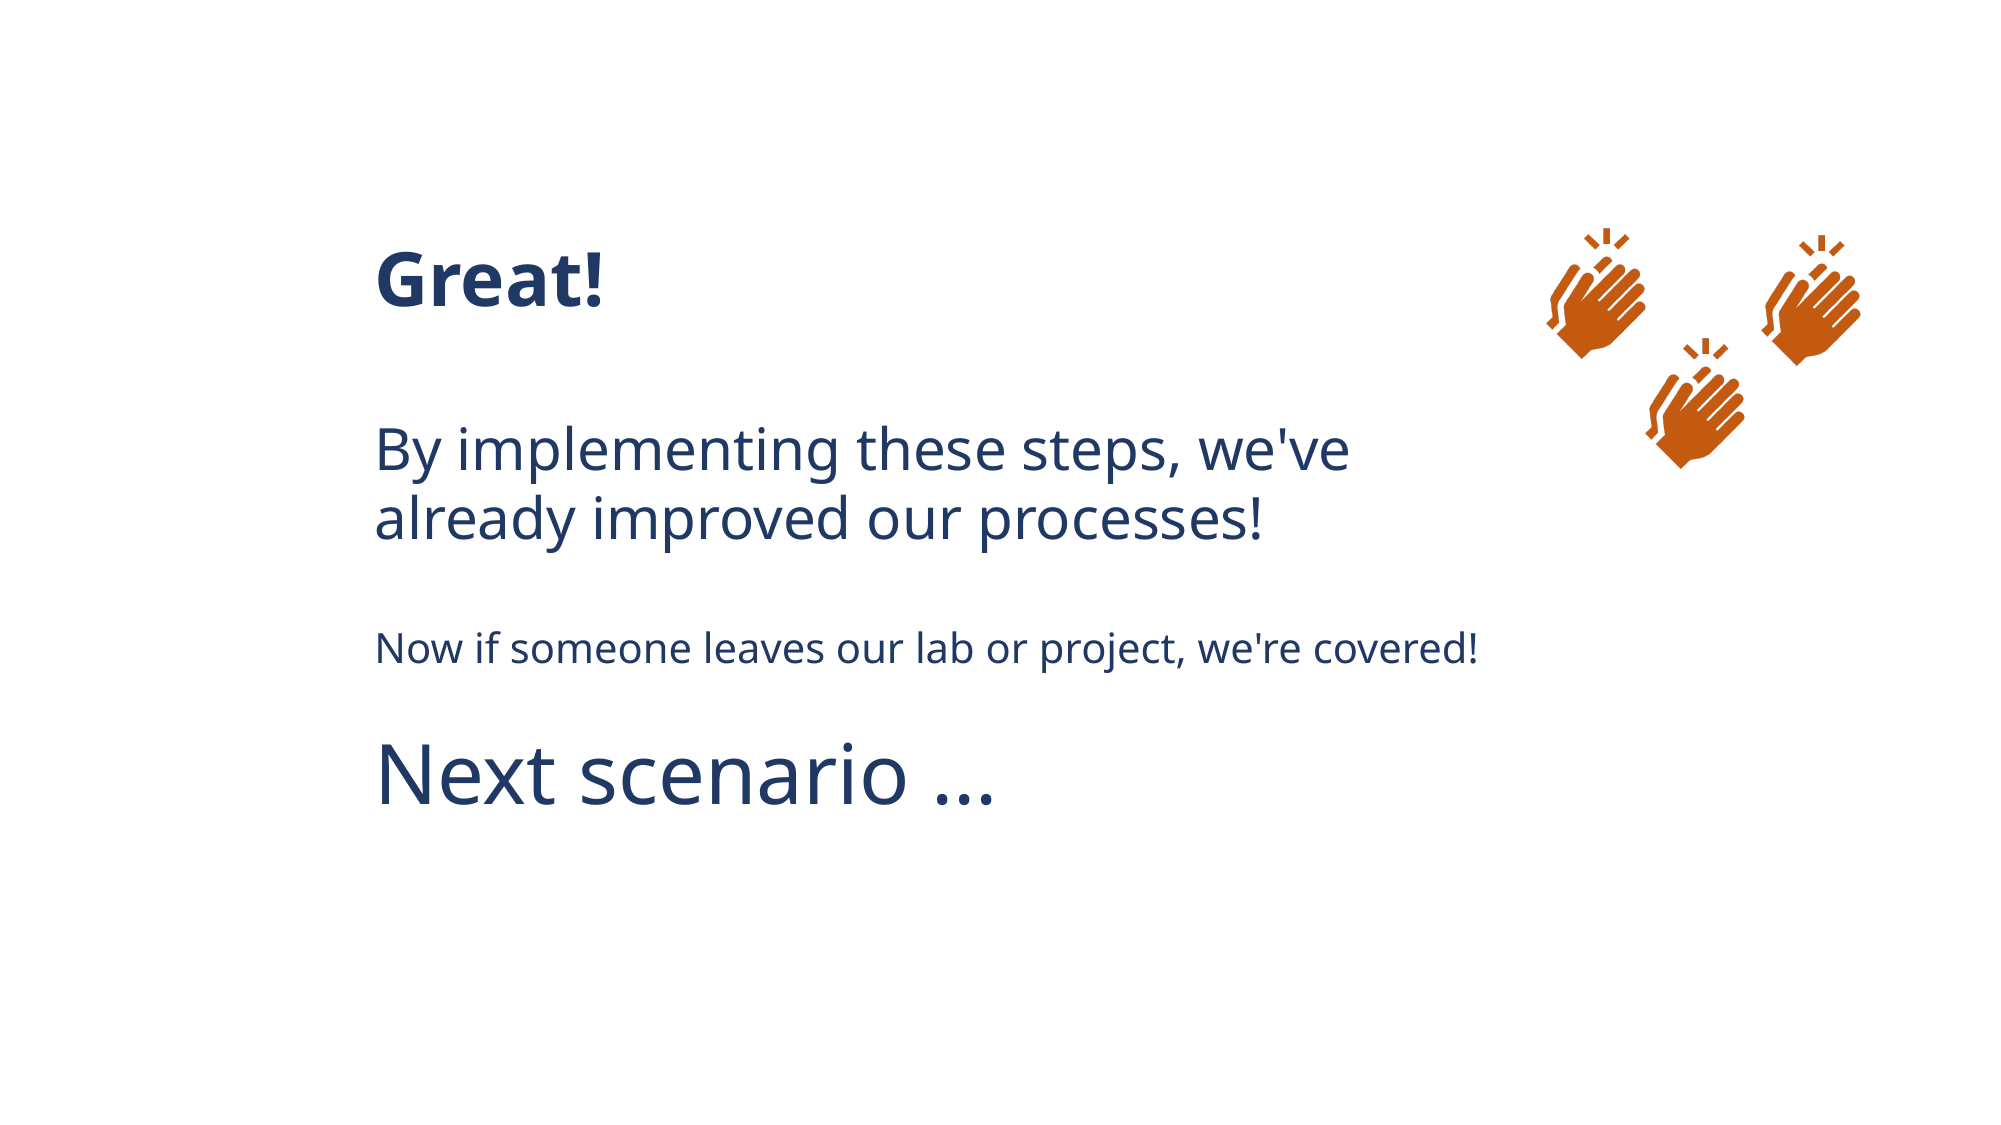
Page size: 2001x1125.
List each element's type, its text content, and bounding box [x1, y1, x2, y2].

text_box Great! By implementing these steps, we've already improved our processes! Now if someone leaves our lab or project, we're covered! Next scenario ... [359, 224, 1518, 829]
picture [1520, 217, 1886, 478]
